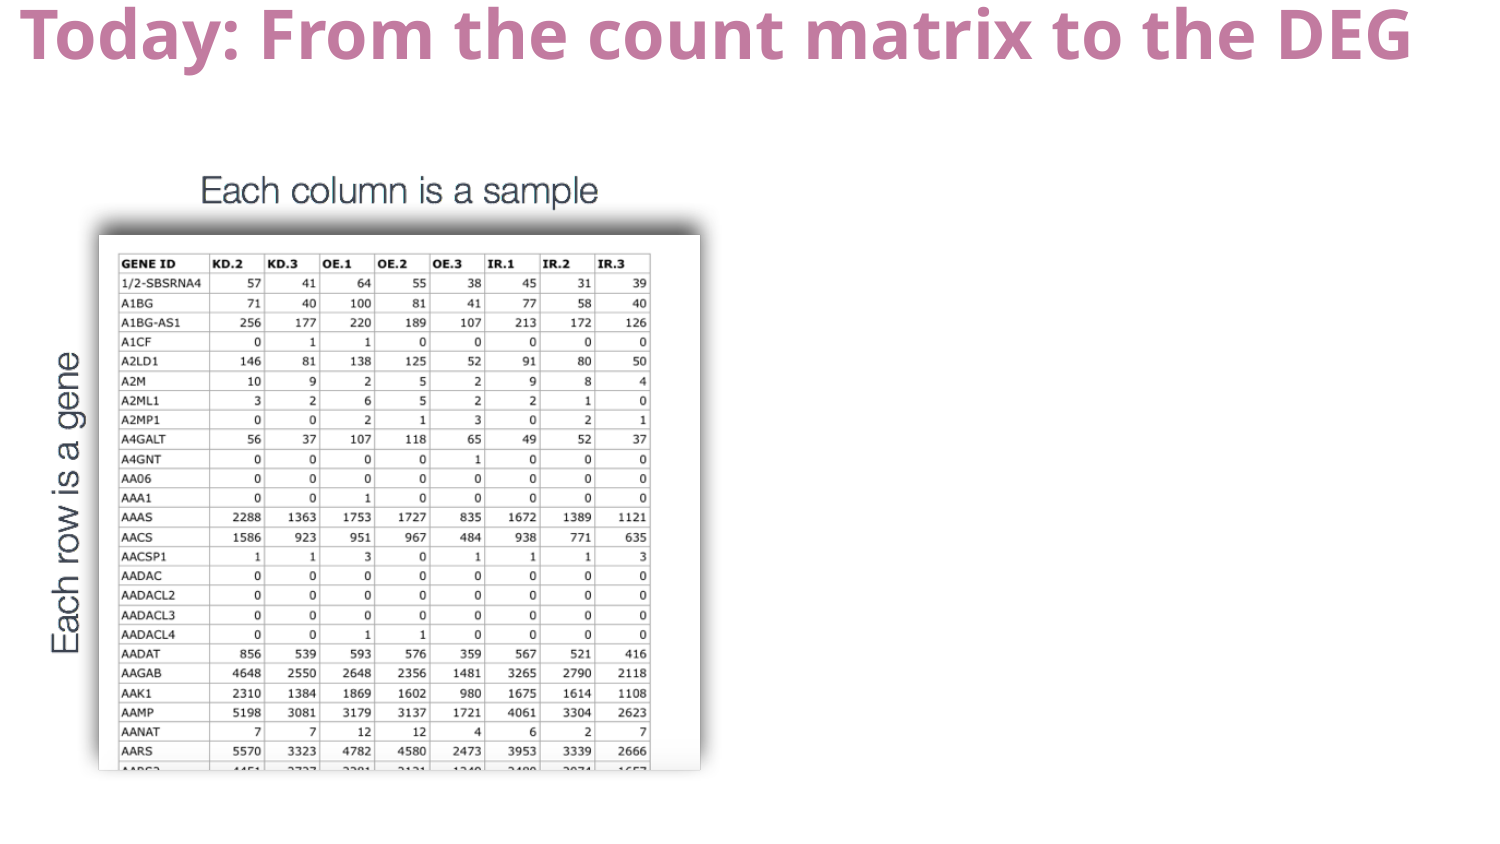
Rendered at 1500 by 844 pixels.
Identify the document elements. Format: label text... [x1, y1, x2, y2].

text_box Today: From the count matrix to the DEG [19, 0, 1482, 121]
picture [39, 164, 722, 781]
